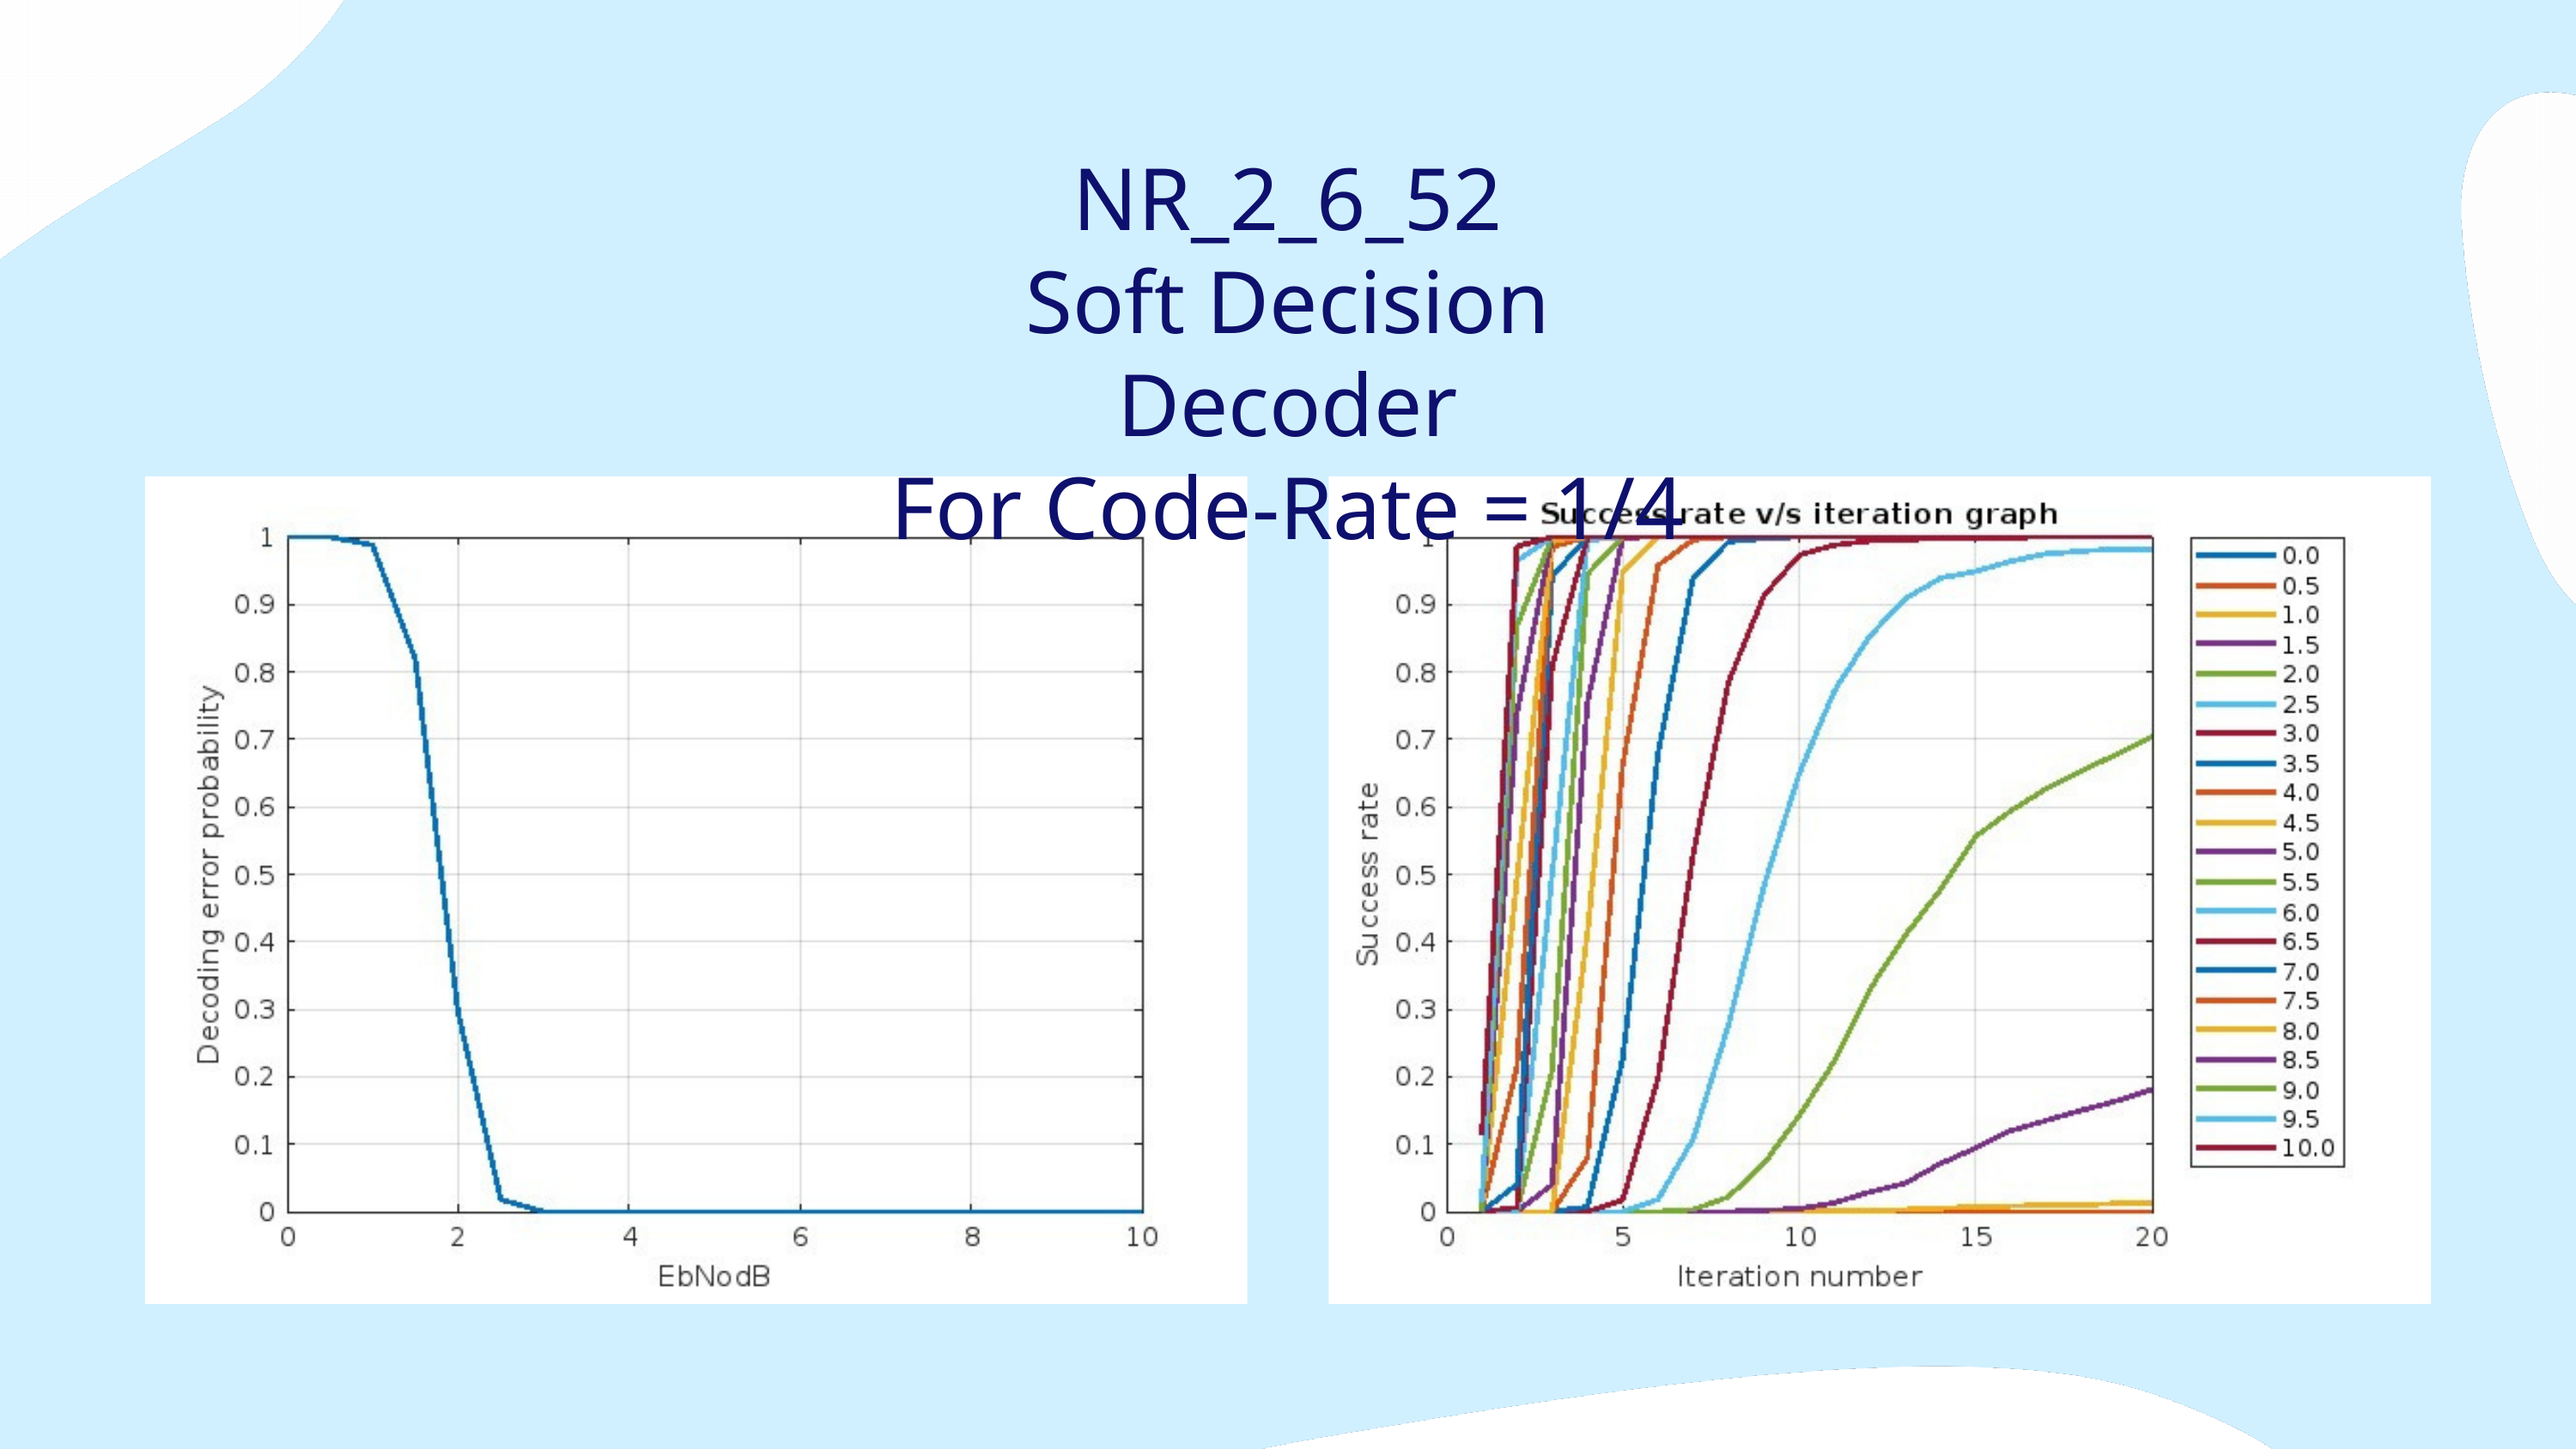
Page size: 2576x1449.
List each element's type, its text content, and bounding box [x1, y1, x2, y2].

text_box [1157, 1349, 2330, 1449]
text_box [0, 0, 368, 447]
text_box [2461, 92, 2576, 632]
text_box NR_2_6_52 Soft Decision Decoder For Code-Rate = 1/4 [864, 144, 1712, 557]
text_box [144, 476, 1248, 1304]
text_box [1328, 476, 2432, 1304]
